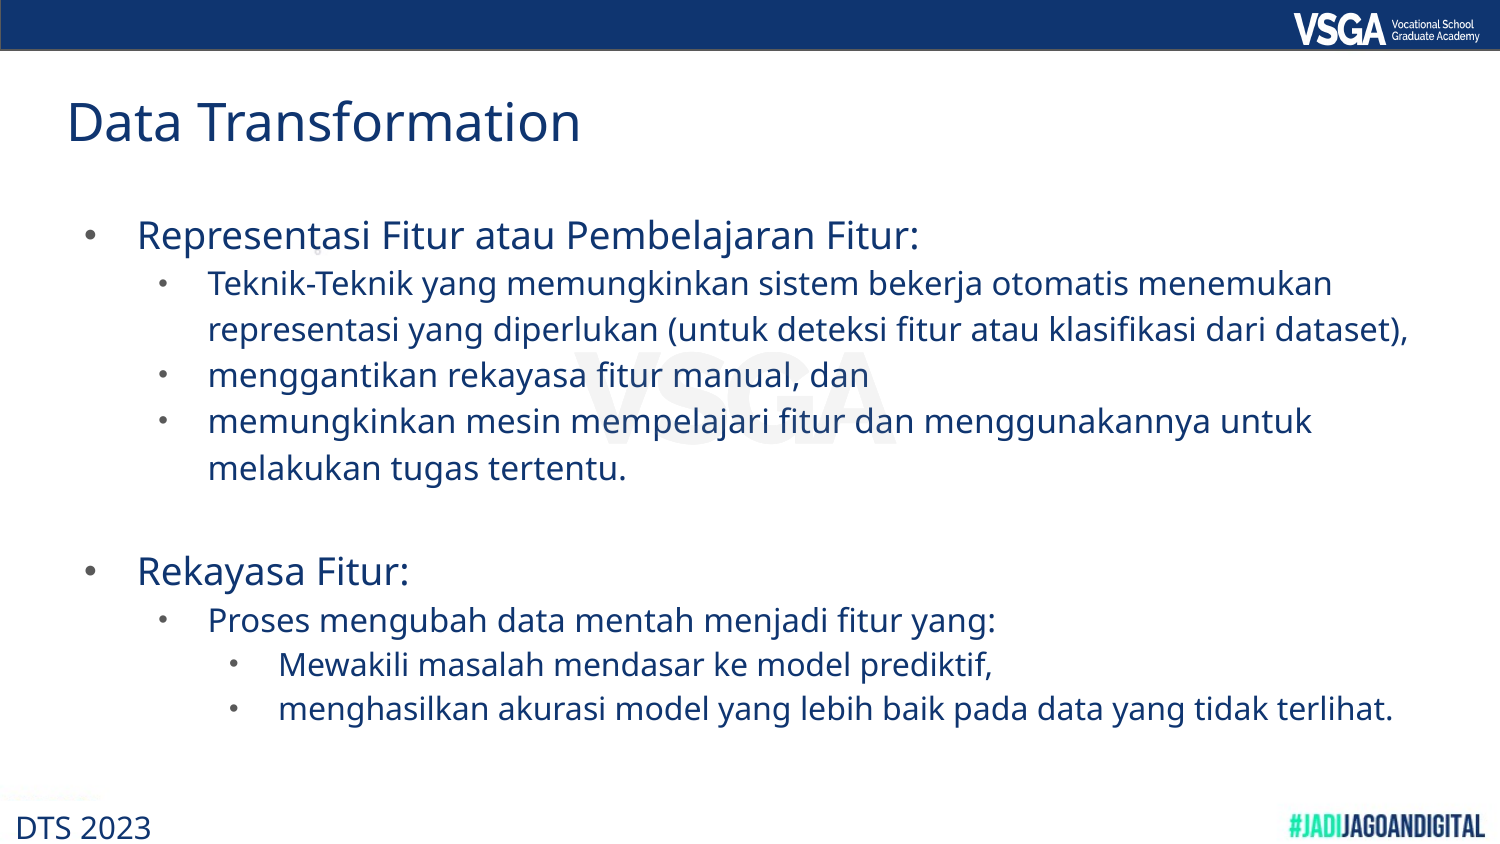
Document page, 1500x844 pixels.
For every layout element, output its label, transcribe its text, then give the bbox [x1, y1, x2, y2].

text_box DTS 2023 [0, 800, 613, 833]
list Representasi Fitur atau Pembelajaran Fitur: Teknik-Teknik yang memungkinkan sistem bekerja otomatis menemukan representasi yang diperlukan (untuk deteksi fitur atau klasifikasi dari dataset), menggantikan rekayasa fitur manual, dan memungkinkan mesin mempelajari fitur dan menggunakannya untuk melakukan tugas tertentu. Rekayasa Fitur: Proses mengubah data mentah menjadi fitur yang: Mewakili masalah mendasar ke model prediktif, menghasilkan akurasi model yang lebih baik pada data yang tidak terlihat. [51, 189, 1449, 750]
picture [0, 0, 1500, 844]
title Data Transformation [51, 72, 1449, 167]
